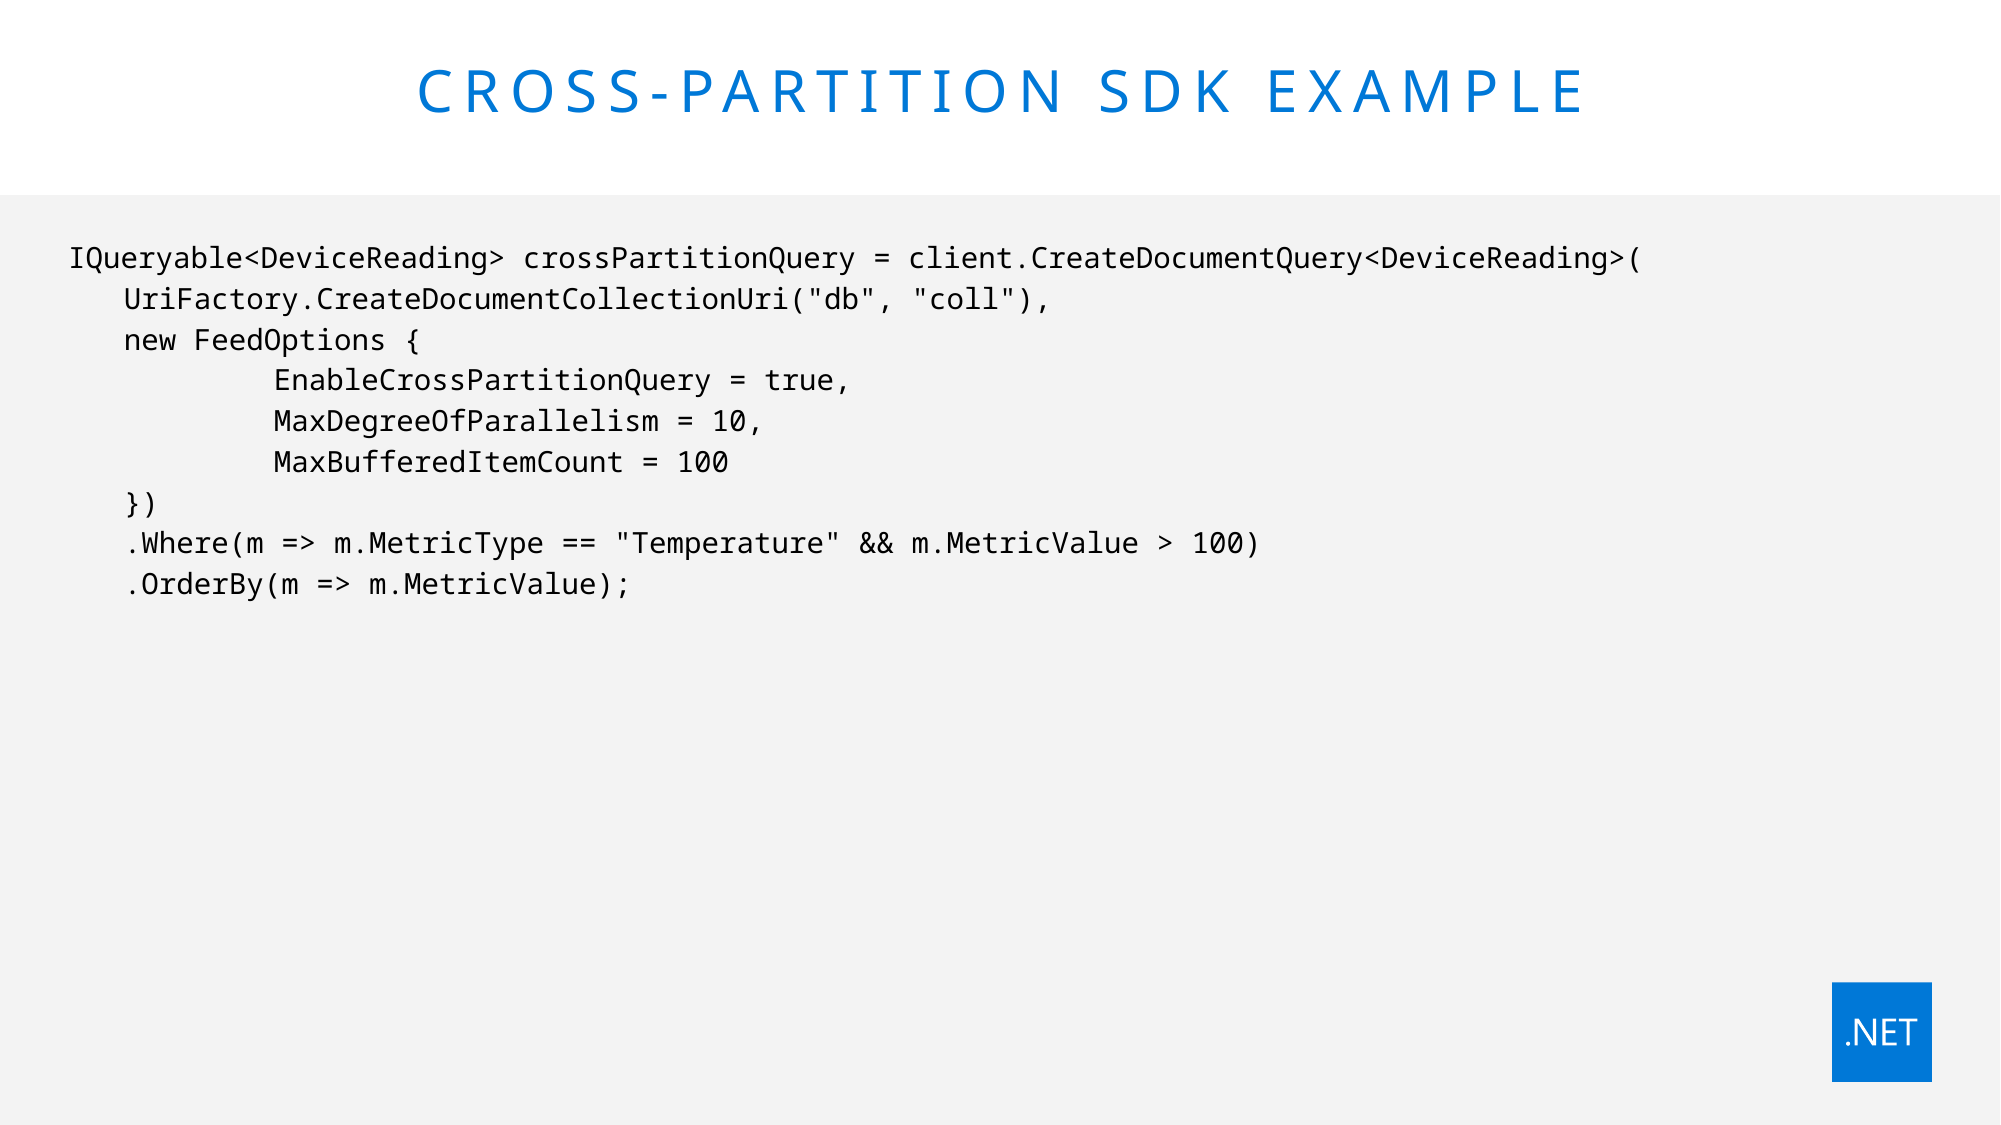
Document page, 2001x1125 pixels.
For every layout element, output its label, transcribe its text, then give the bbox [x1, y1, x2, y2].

title CROSS-PARTITION SDK EXAMPLE [44, 47, 1957, 196]
list IQueryable<DeviceReading> crossPartitionQuery = client.CreateDocumentQuery<DeviceReading>( UriFactory.CreateDocumentCollectionUri("db", "coll"), new FeedOptions { EnableCrossPartitionQuery = true, MaxDegreeOfParallelism = 10, MaxBufferedItemCount = 100 }) .Where(m => m.MetricType == "Temperature" && m.MetricValue > 100) .OrderBy(m => m.MetricValue); [44, 224, 1956, 460]
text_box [1831, 982, 1933, 1083]
